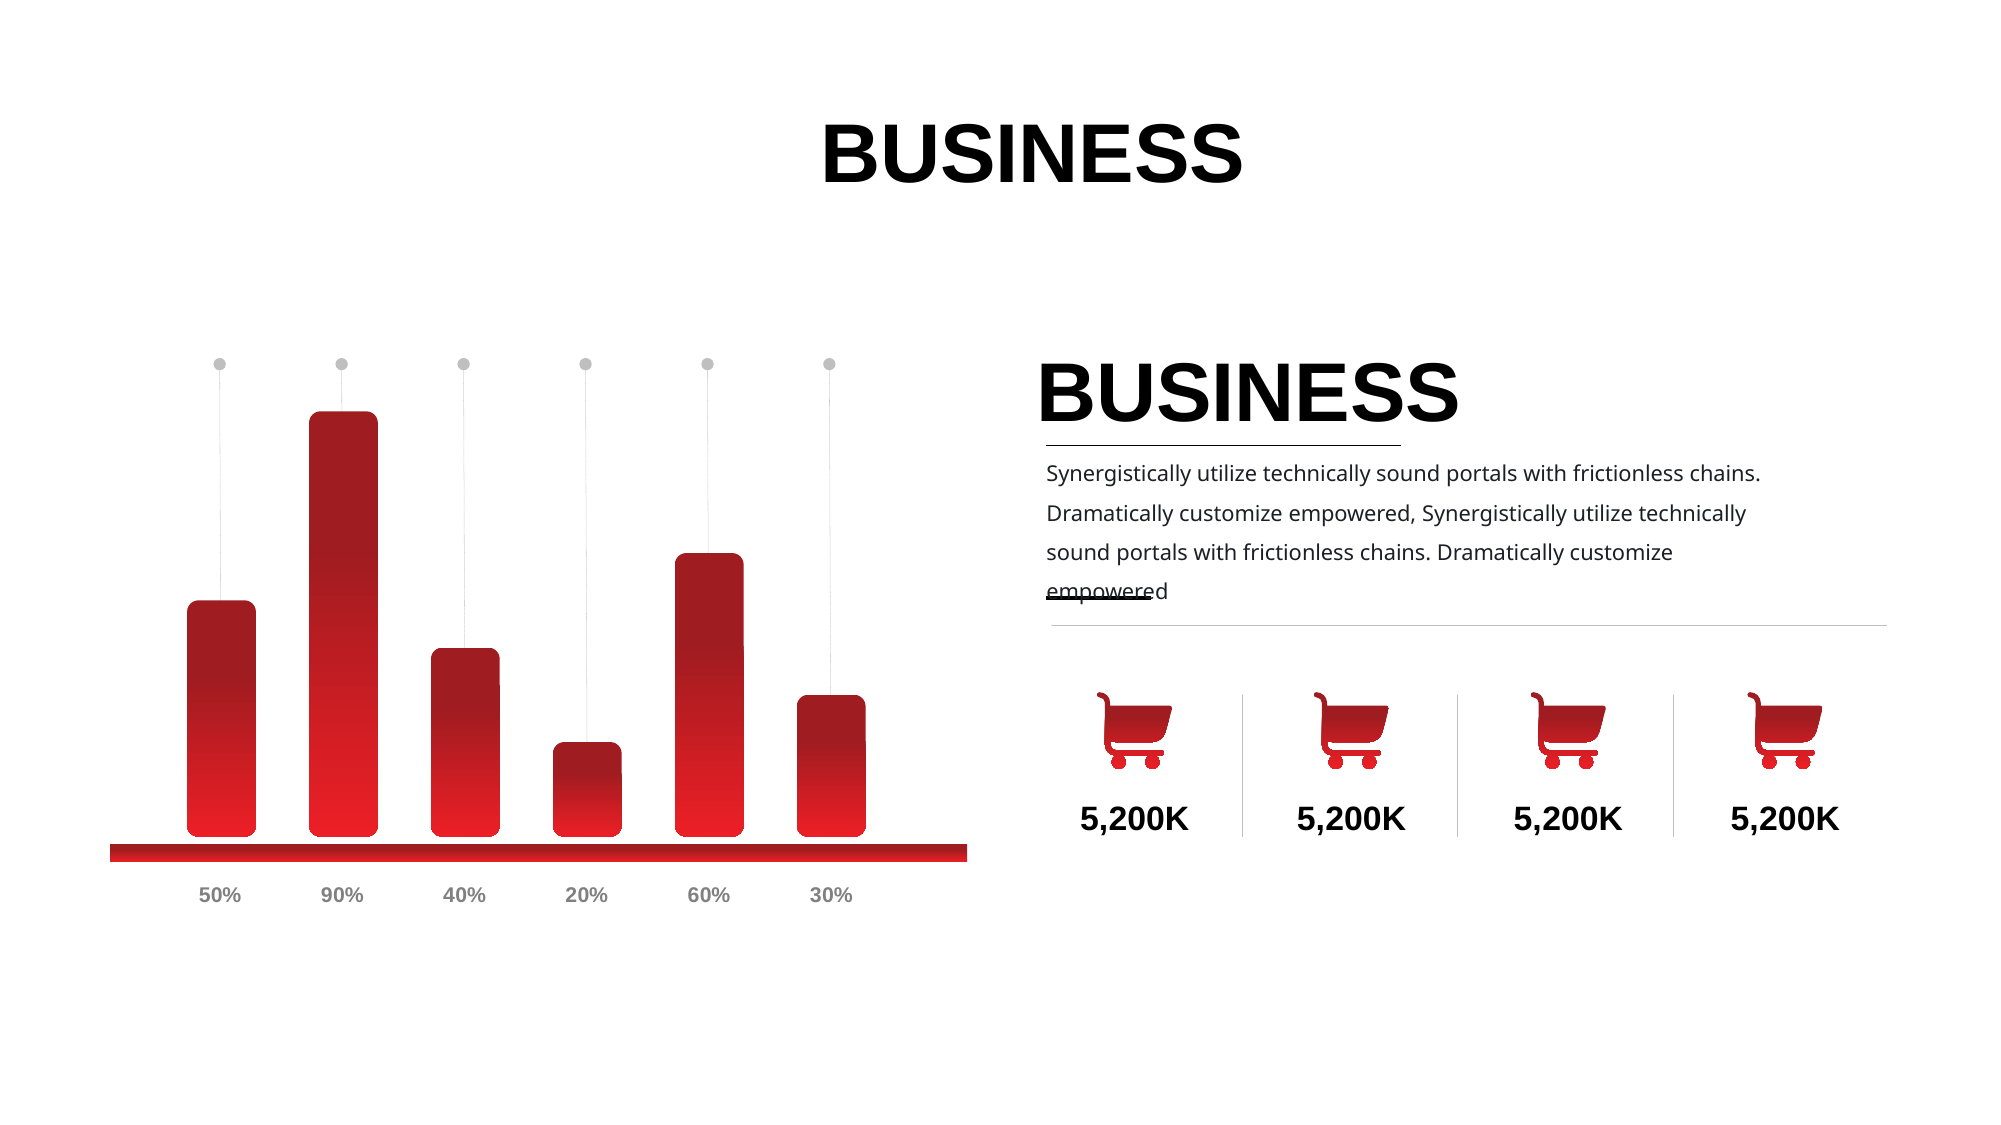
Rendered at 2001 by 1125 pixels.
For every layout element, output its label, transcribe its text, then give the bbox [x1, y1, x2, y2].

text_box 5, 200K [1683, 789, 1887, 845]
text_box Synergistically utilize technically sound portals with frictionless chains. Dramatically customize empowered, Synergistically utilize technically sound portals with frictionless chains. Dramatically customize empowered [1046, 446, 1794, 605]
text_box [551, 740, 623, 838]
text_box 4 0% [423, 868, 506, 914]
text_box [308, 602, 379, 838]
text_box [795, 693, 867, 838]
text_box 5, 200K [1466, 789, 1670, 845]
text_box [1529, 691, 1607, 771]
text_box [109, 844, 968, 862]
text_box 5 0% [179, 868, 261, 914]
text_box [1312, 691, 1390, 771]
text_box [673, 602, 745, 838]
text_box 5, 200K [1032, 789, 1237, 845]
text_box [186, 602, 257, 838]
text_box BUSINESS [1021, 330, 1494, 446]
text_box 5, 200K [1249, 789, 1453, 845]
text_box [673, 552, 745, 599]
text_box 6 0% [668, 868, 750, 914]
text_box 3 0% [790, 868, 872, 914]
text_box 2 0% [546, 868, 628, 914]
text_box 9 0% [301, 868, 384, 914]
text_box BUSINESS [763, 91, 1302, 207]
text_box [1746, 691, 1824, 771]
text_box [1095, 691, 1174, 771]
text_box [429, 646, 501, 838]
text_box [308, 410, 379, 599]
